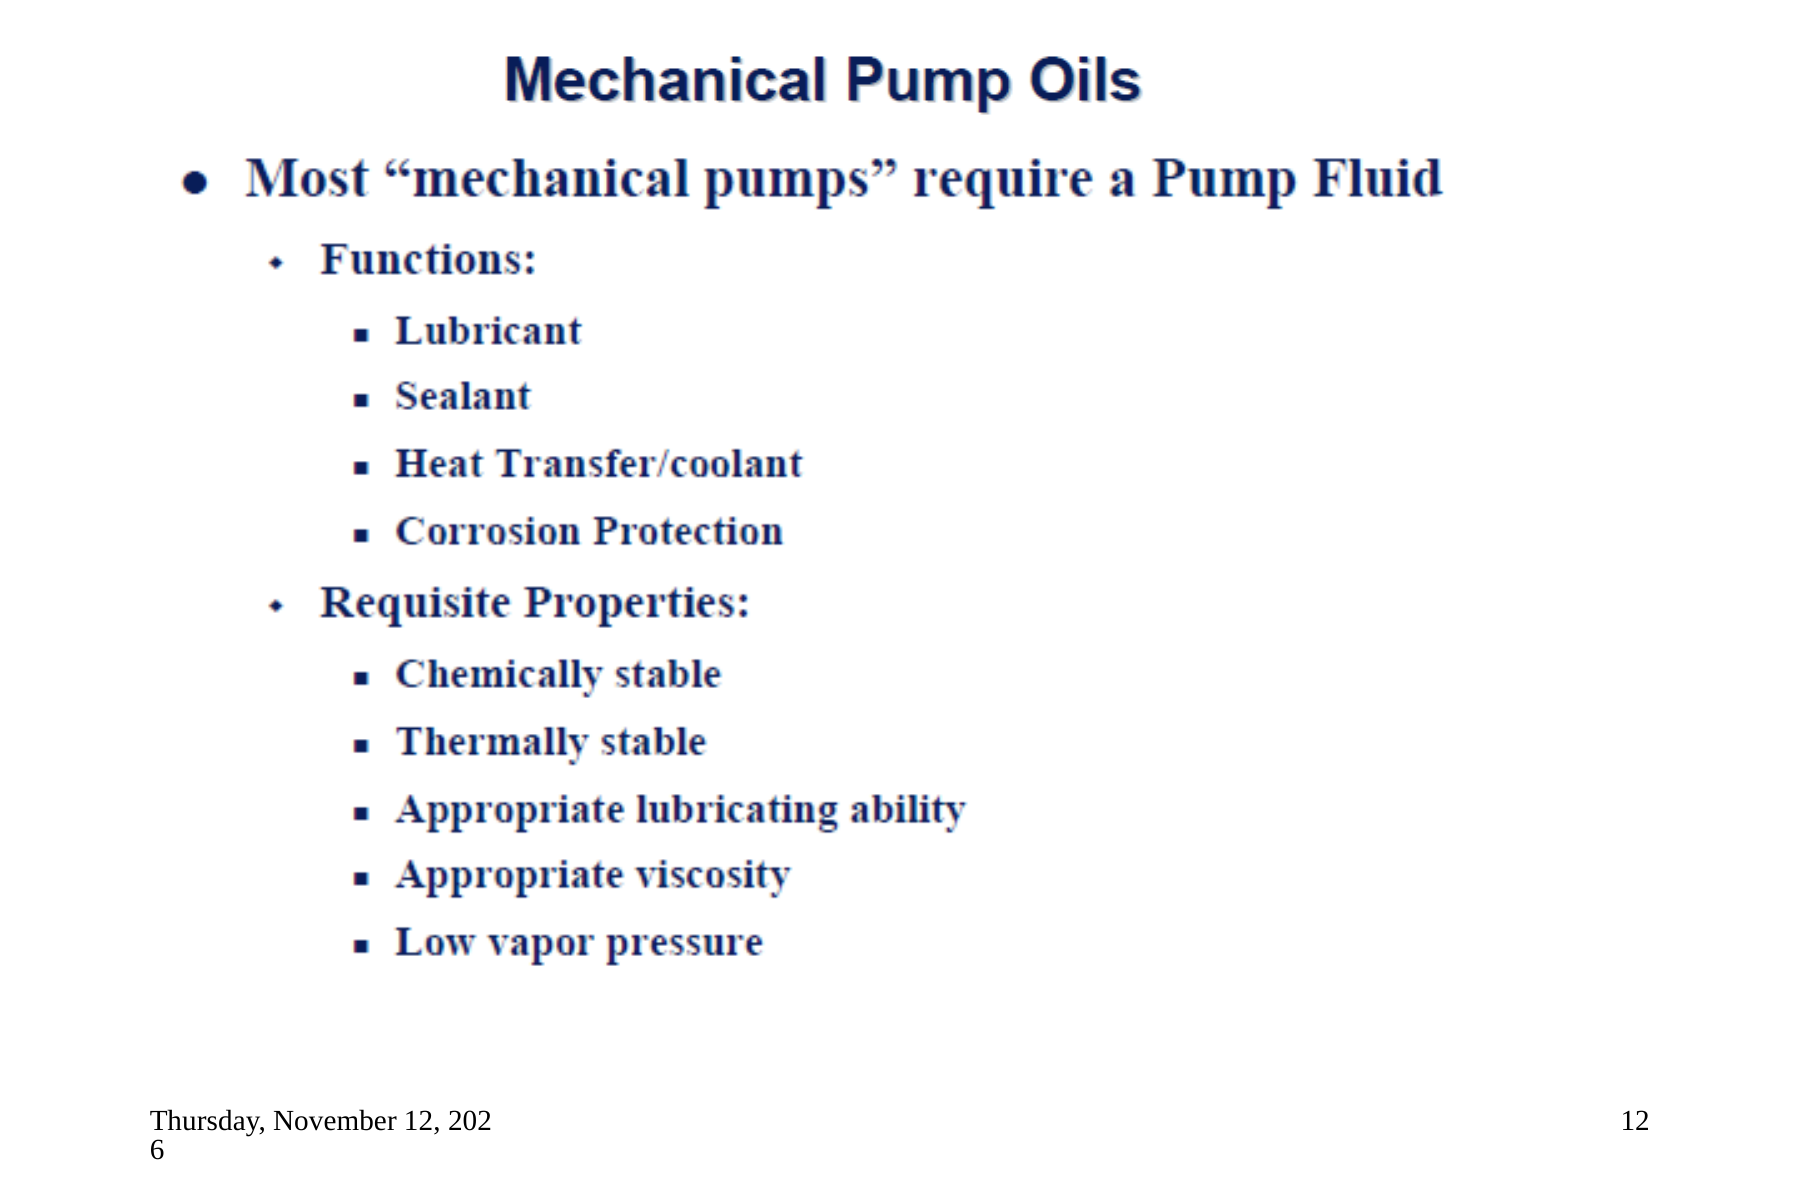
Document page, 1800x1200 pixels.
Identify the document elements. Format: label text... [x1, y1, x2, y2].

slide_number 12 [1289, 1092, 1666, 1174]
picture [162, 137, 1521, 1011]
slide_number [134, 1092, 511, 1174]
picture [499, 37, 1153, 121]
